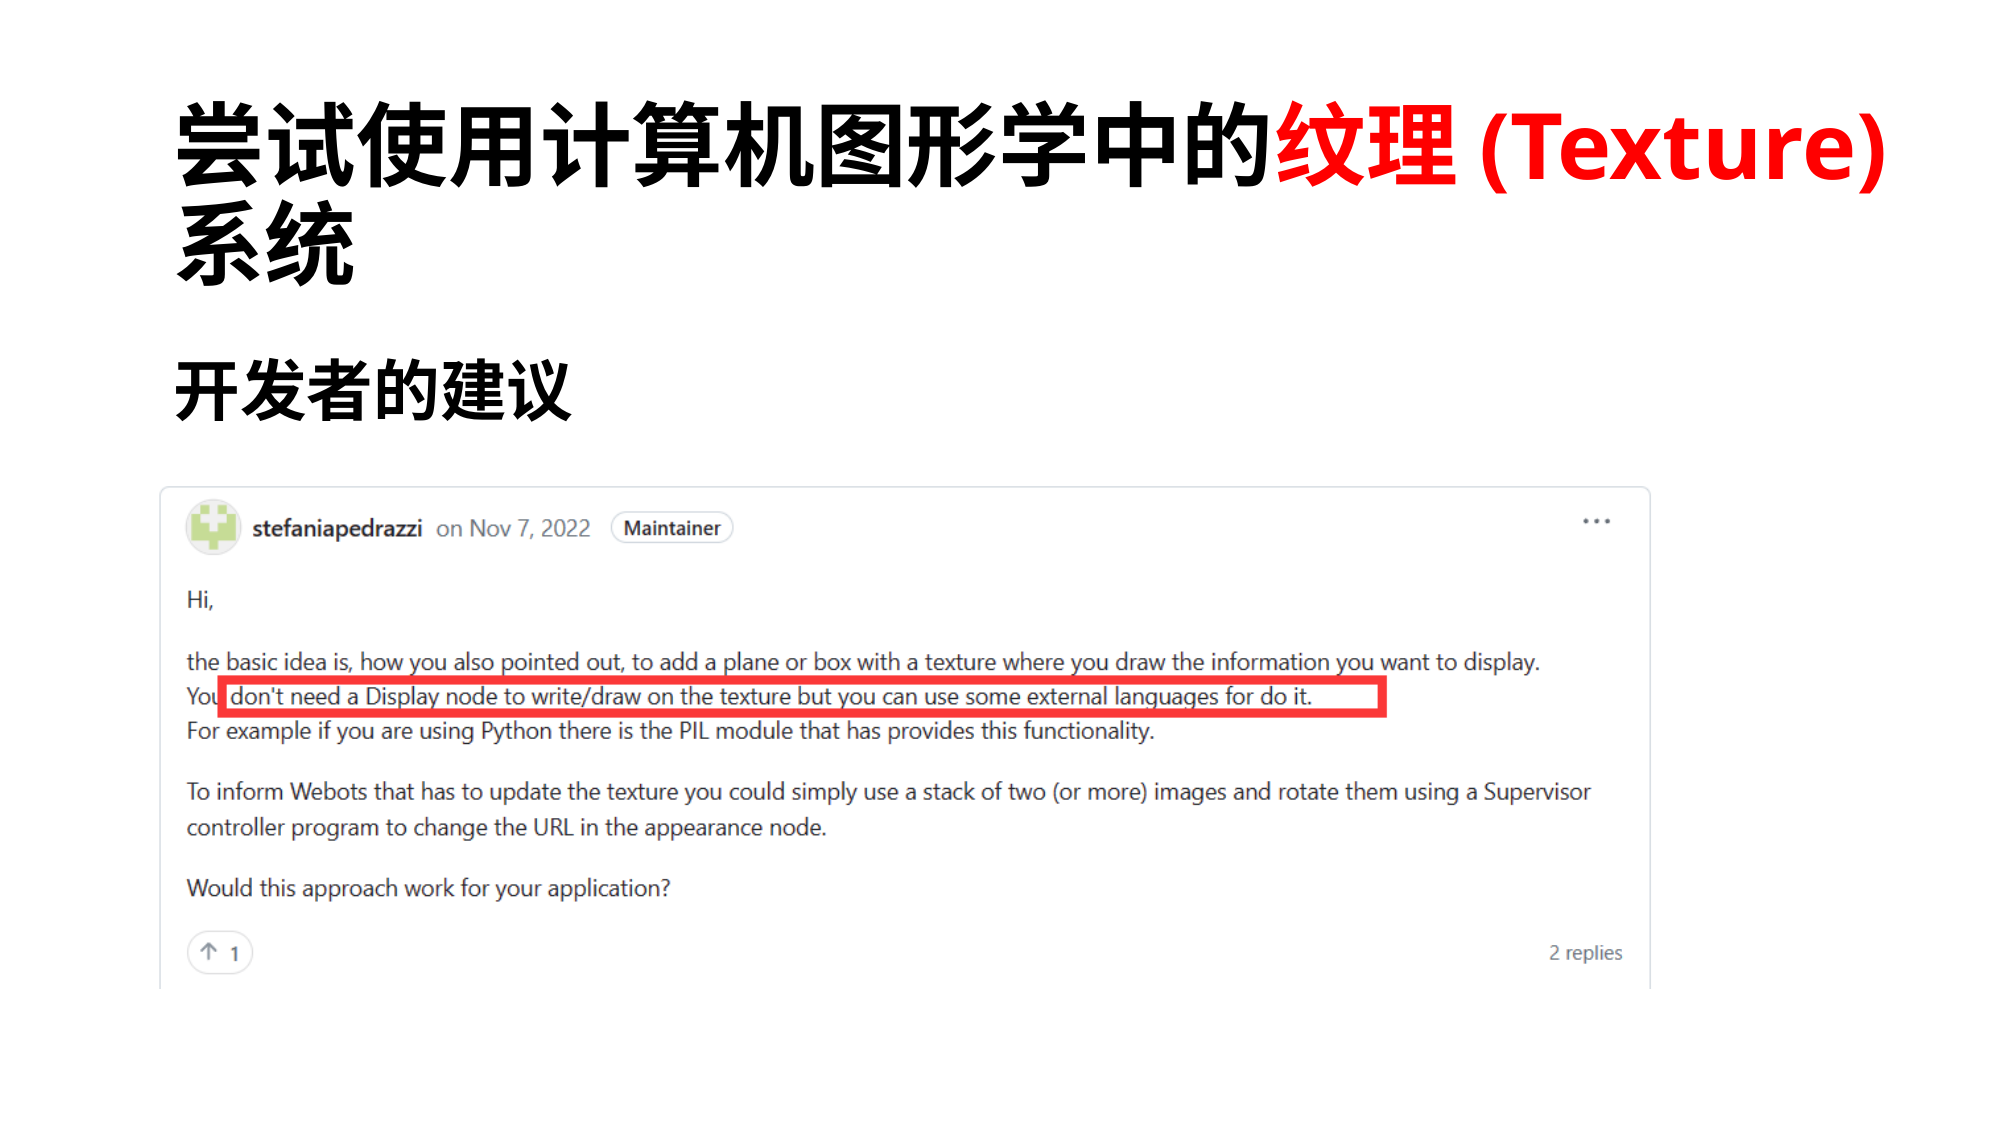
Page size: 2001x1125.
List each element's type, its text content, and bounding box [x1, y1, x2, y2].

title 开发者的建议 [158, 308, 1884, 503]
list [116, 449, 1688, 989]
text_box 尝试使用计算机图形学中的纹理(Texture)系统 [158, 90, 2000, 308]
